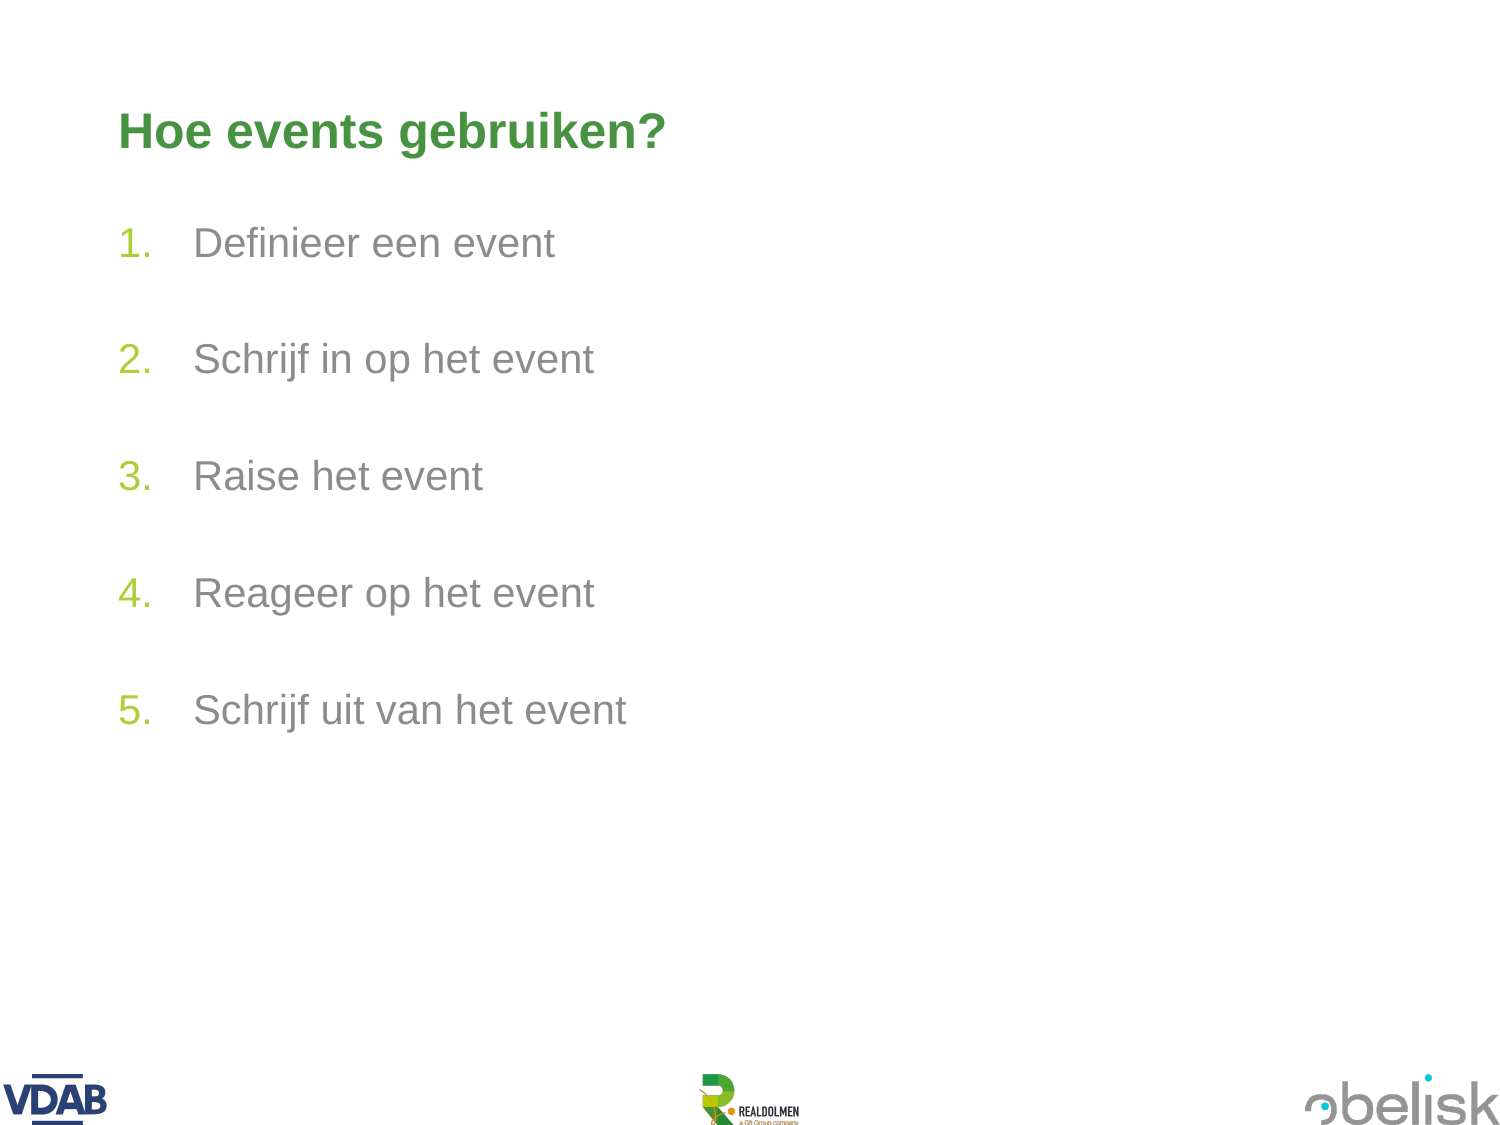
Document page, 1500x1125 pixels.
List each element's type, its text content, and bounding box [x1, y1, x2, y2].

picture [3, 1074, 107, 1125]
title Hoe events gebruiken? [103, 59, 1397, 197]
picture [699, 1074, 801, 1125]
picture [1305, 1074, 1500, 1125]
list Definieer een event Schrijf in op het event Raise het event Reageer op het event Schrijf uit van het event [103, 208, 1397, 1035]
